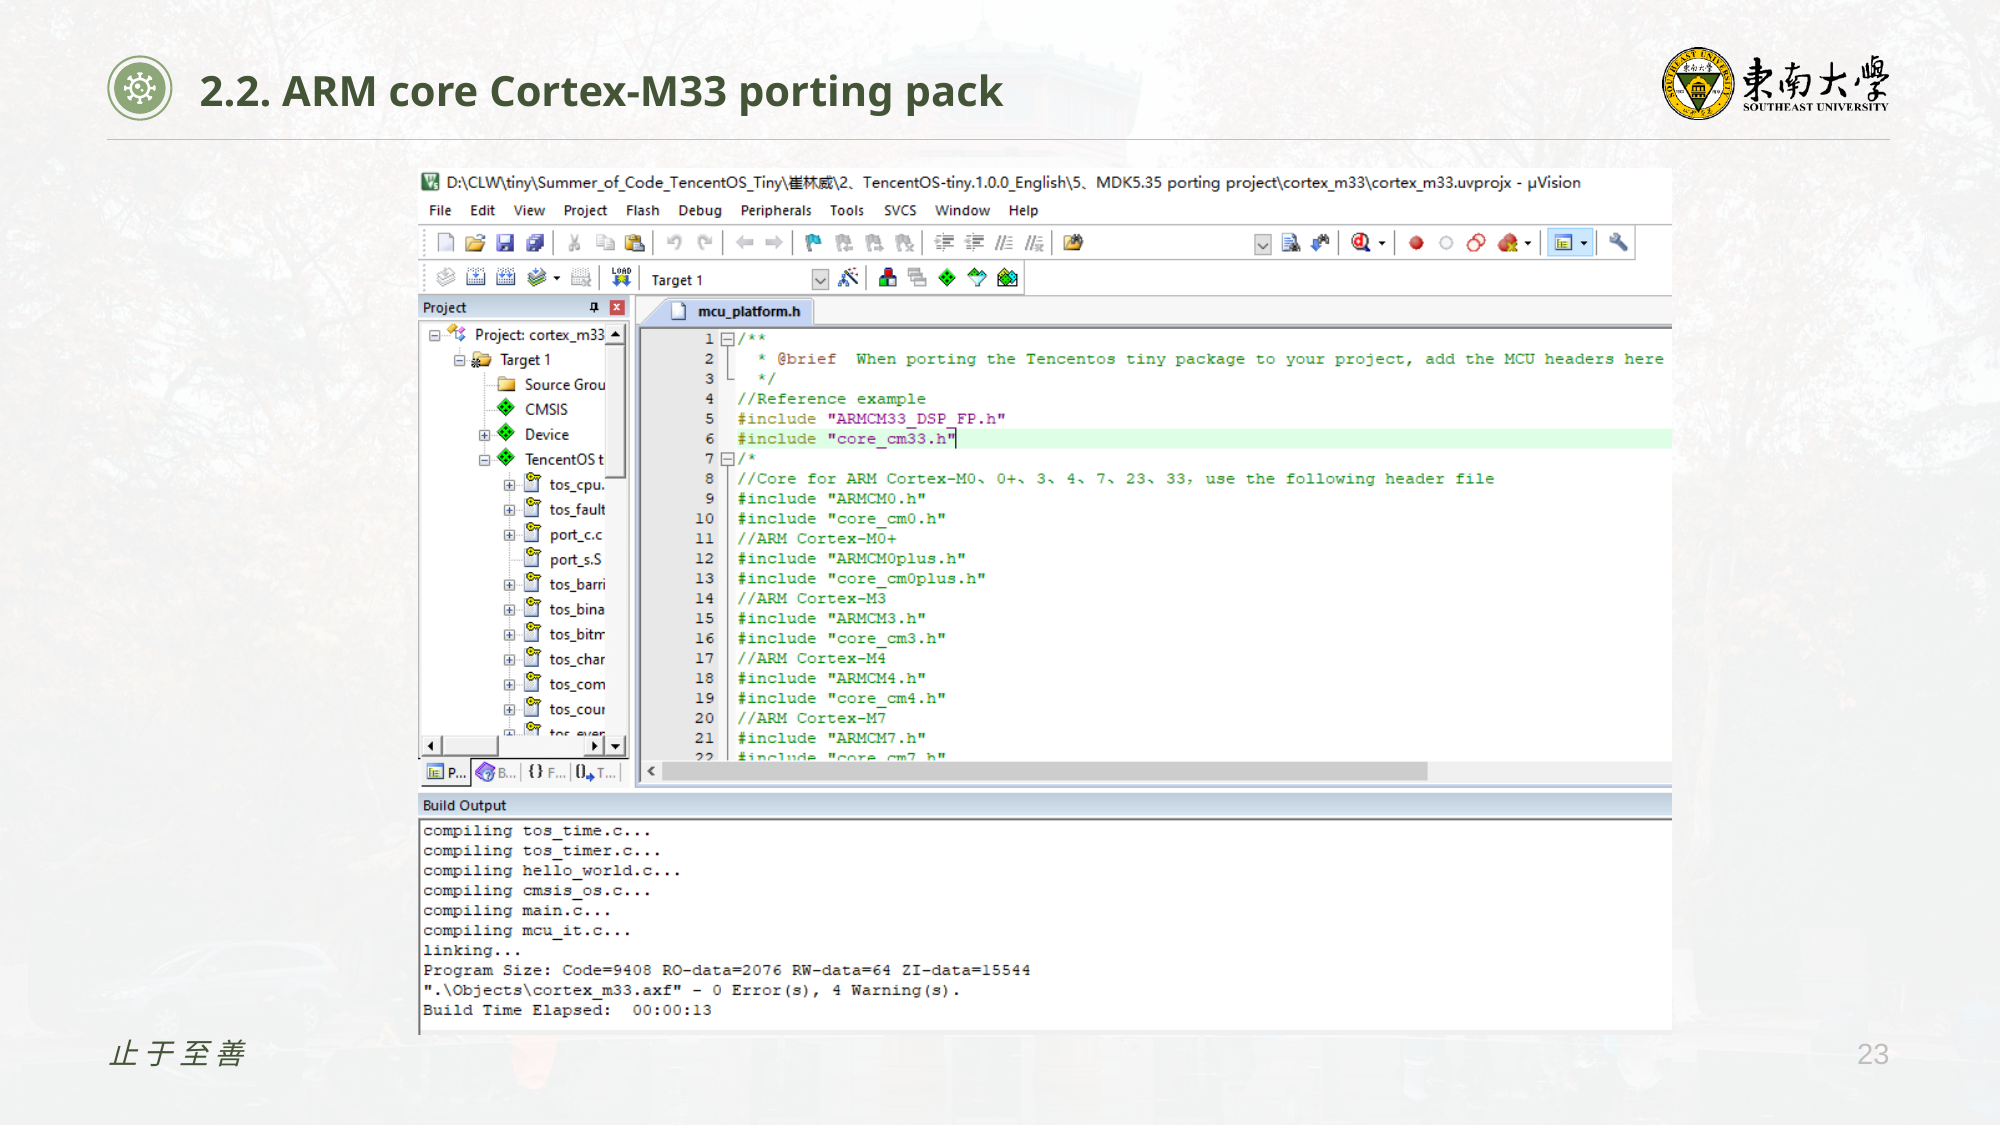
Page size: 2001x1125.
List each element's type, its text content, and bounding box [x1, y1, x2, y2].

slide_number 23 [1439, 1022, 1890, 1083]
slide_number 止于至善 [108, 1022, 657, 1083]
picture [1662, 47, 1889, 120]
list 2.2. ARM core Cortex-M33 porting pack [199, 56, 1663, 123]
picture [418, 168, 1672, 1035]
